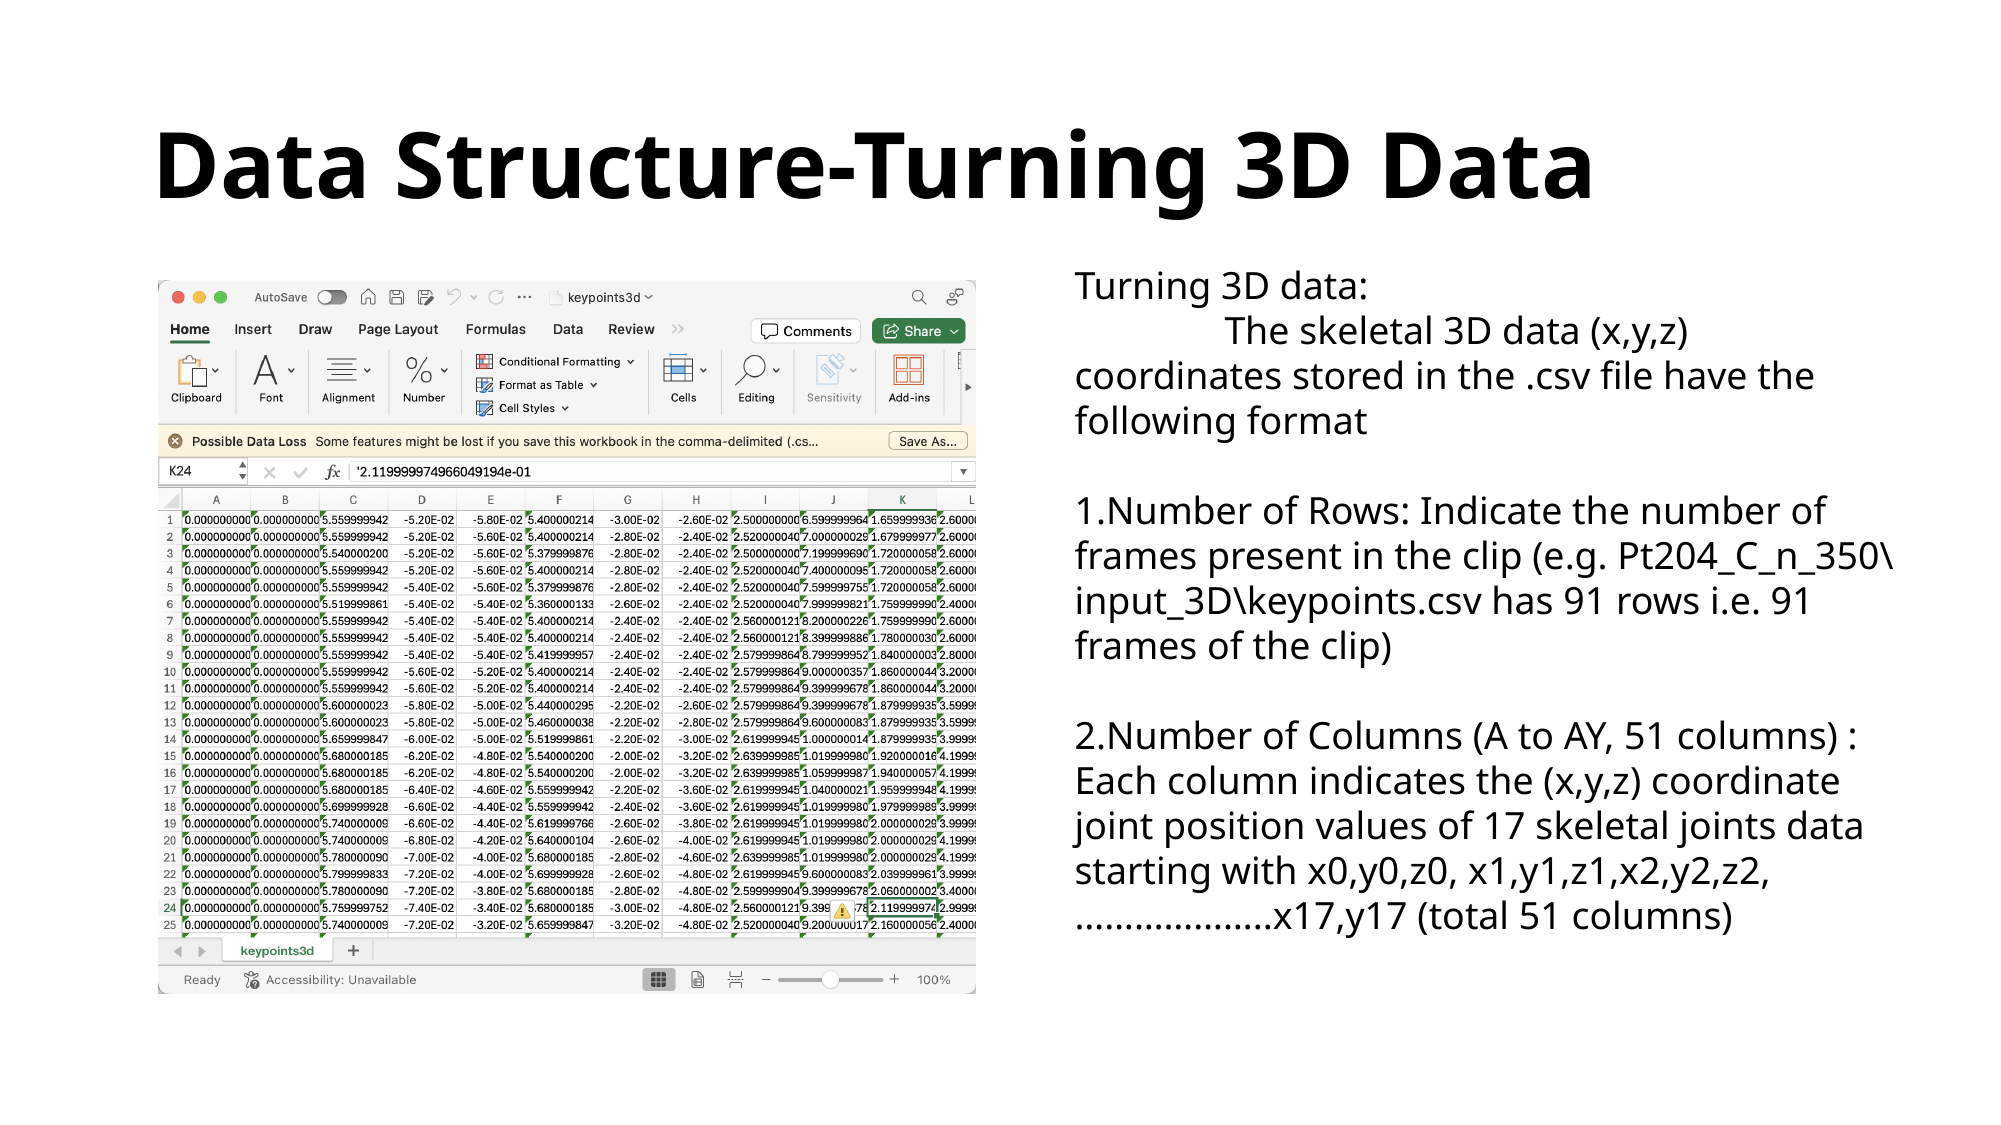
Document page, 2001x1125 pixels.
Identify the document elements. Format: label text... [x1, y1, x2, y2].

title Data Structure-Turning 3D Data [137, 59, 1863, 278]
text_box Turning 3D data: The skeletal 3D data (x,y,z) coordinates stored in the .csv file have the following format 1.Number of Rows: Indicate the number of frames present in the clip (e.g. Pt204_C_n_350\input_3D\keypoints.csv has 91 rows i.e. 91 frames of the clip) 2.Number of Columns (A to AY, 51 columns) : Each column indicates the (x,y,z) coordinate joint position values of 17 skeletal joints data starting with x0,y0,z0, x1,y1,z1,x2,y2,z2,………………..x17,y17 (total 51 columns) [1059, 254, 1917, 945]
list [157, 279, 977, 995]
